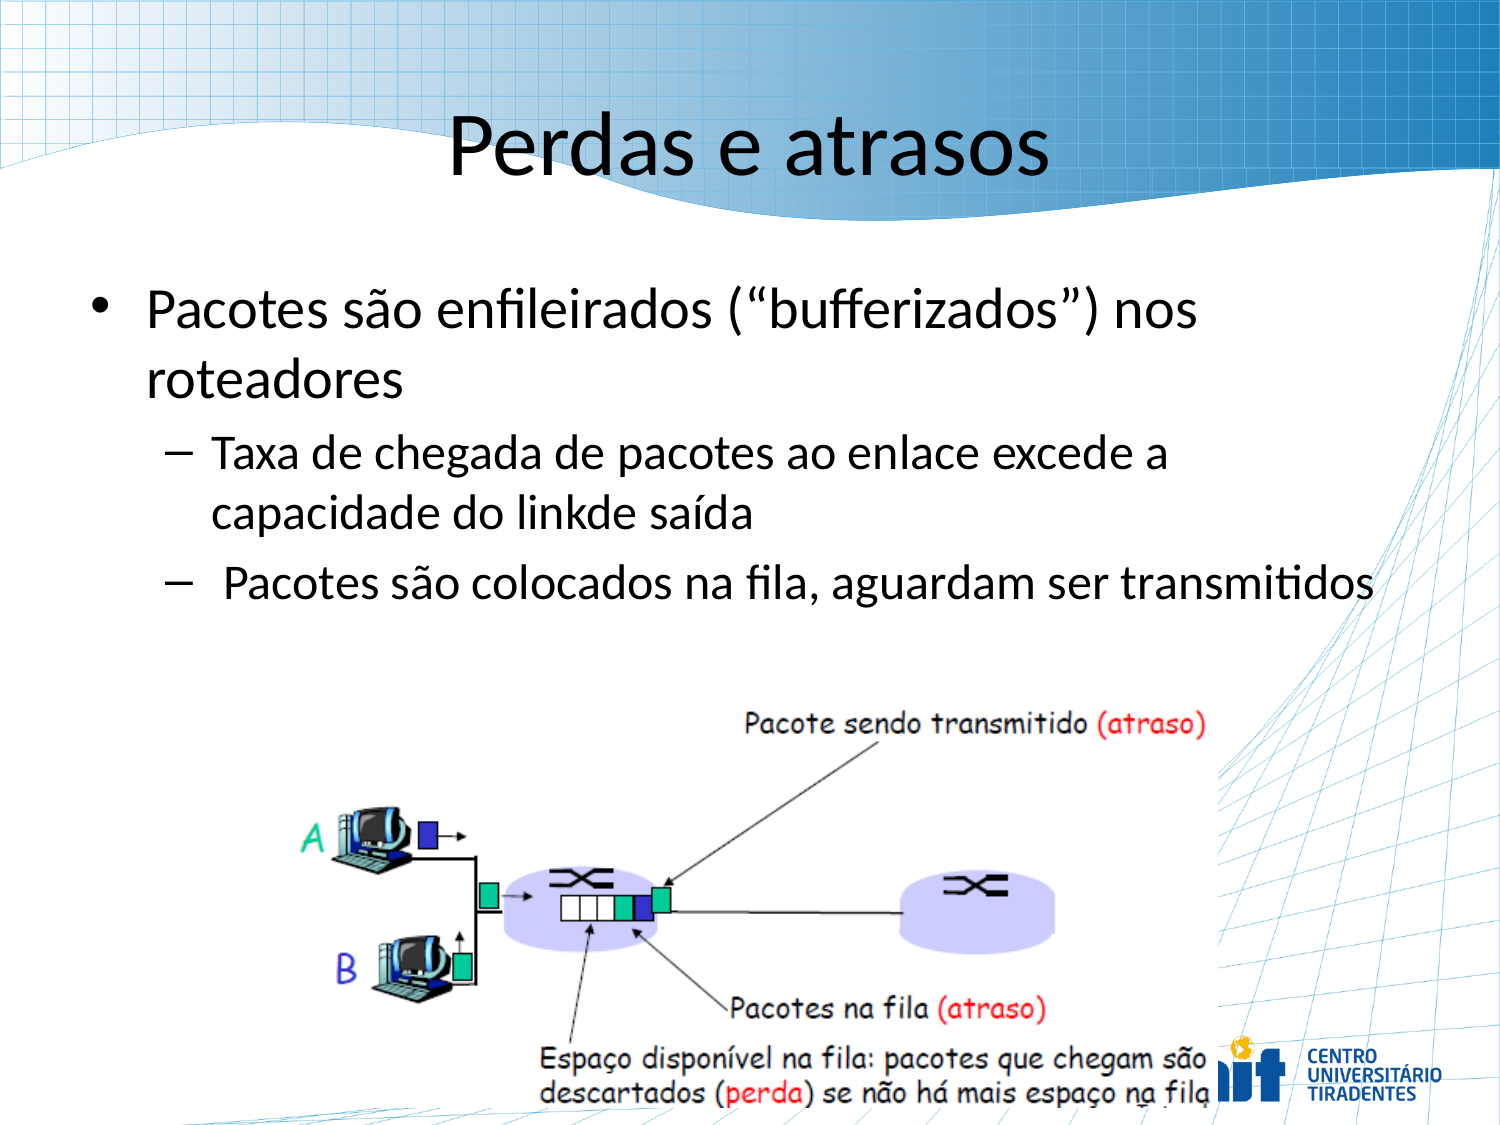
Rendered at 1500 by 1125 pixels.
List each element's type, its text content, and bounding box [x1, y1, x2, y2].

picture [0, 0, 1500, 1125]
list Pacotes são enfileirados (“bufferizados”) nos roteadores Taxa de chegada de pacotes ao enlace excede a capacidade do linkde saída Pacotes são colocados na fila, aguardam ser transmitidos [74, 262, 1426, 1006]
title Perdas e atrasos [74, 44, 1426, 233]
